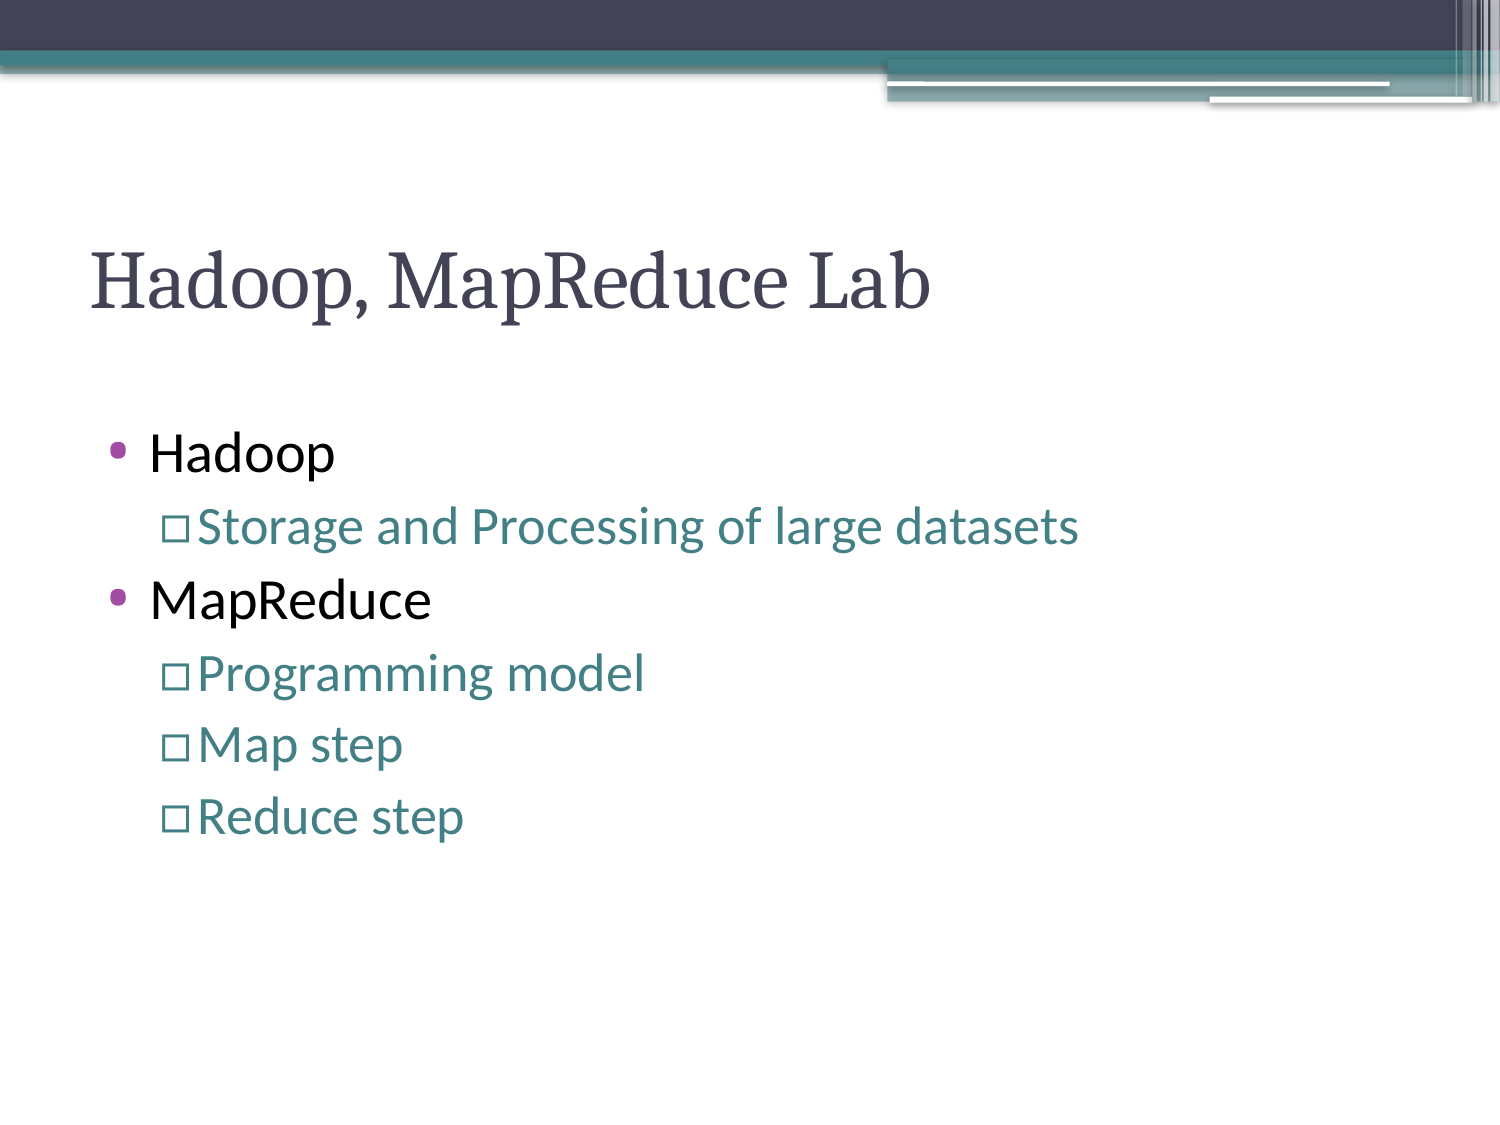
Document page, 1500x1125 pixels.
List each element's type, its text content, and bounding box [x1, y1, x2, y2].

list Hadoop Storage and Processing of large datasets MapReduce Programming model Map step Reduce step [75, 406, 1425, 950]
title Hadoop, MapReduce Lab [75, 187, 1425, 363]
